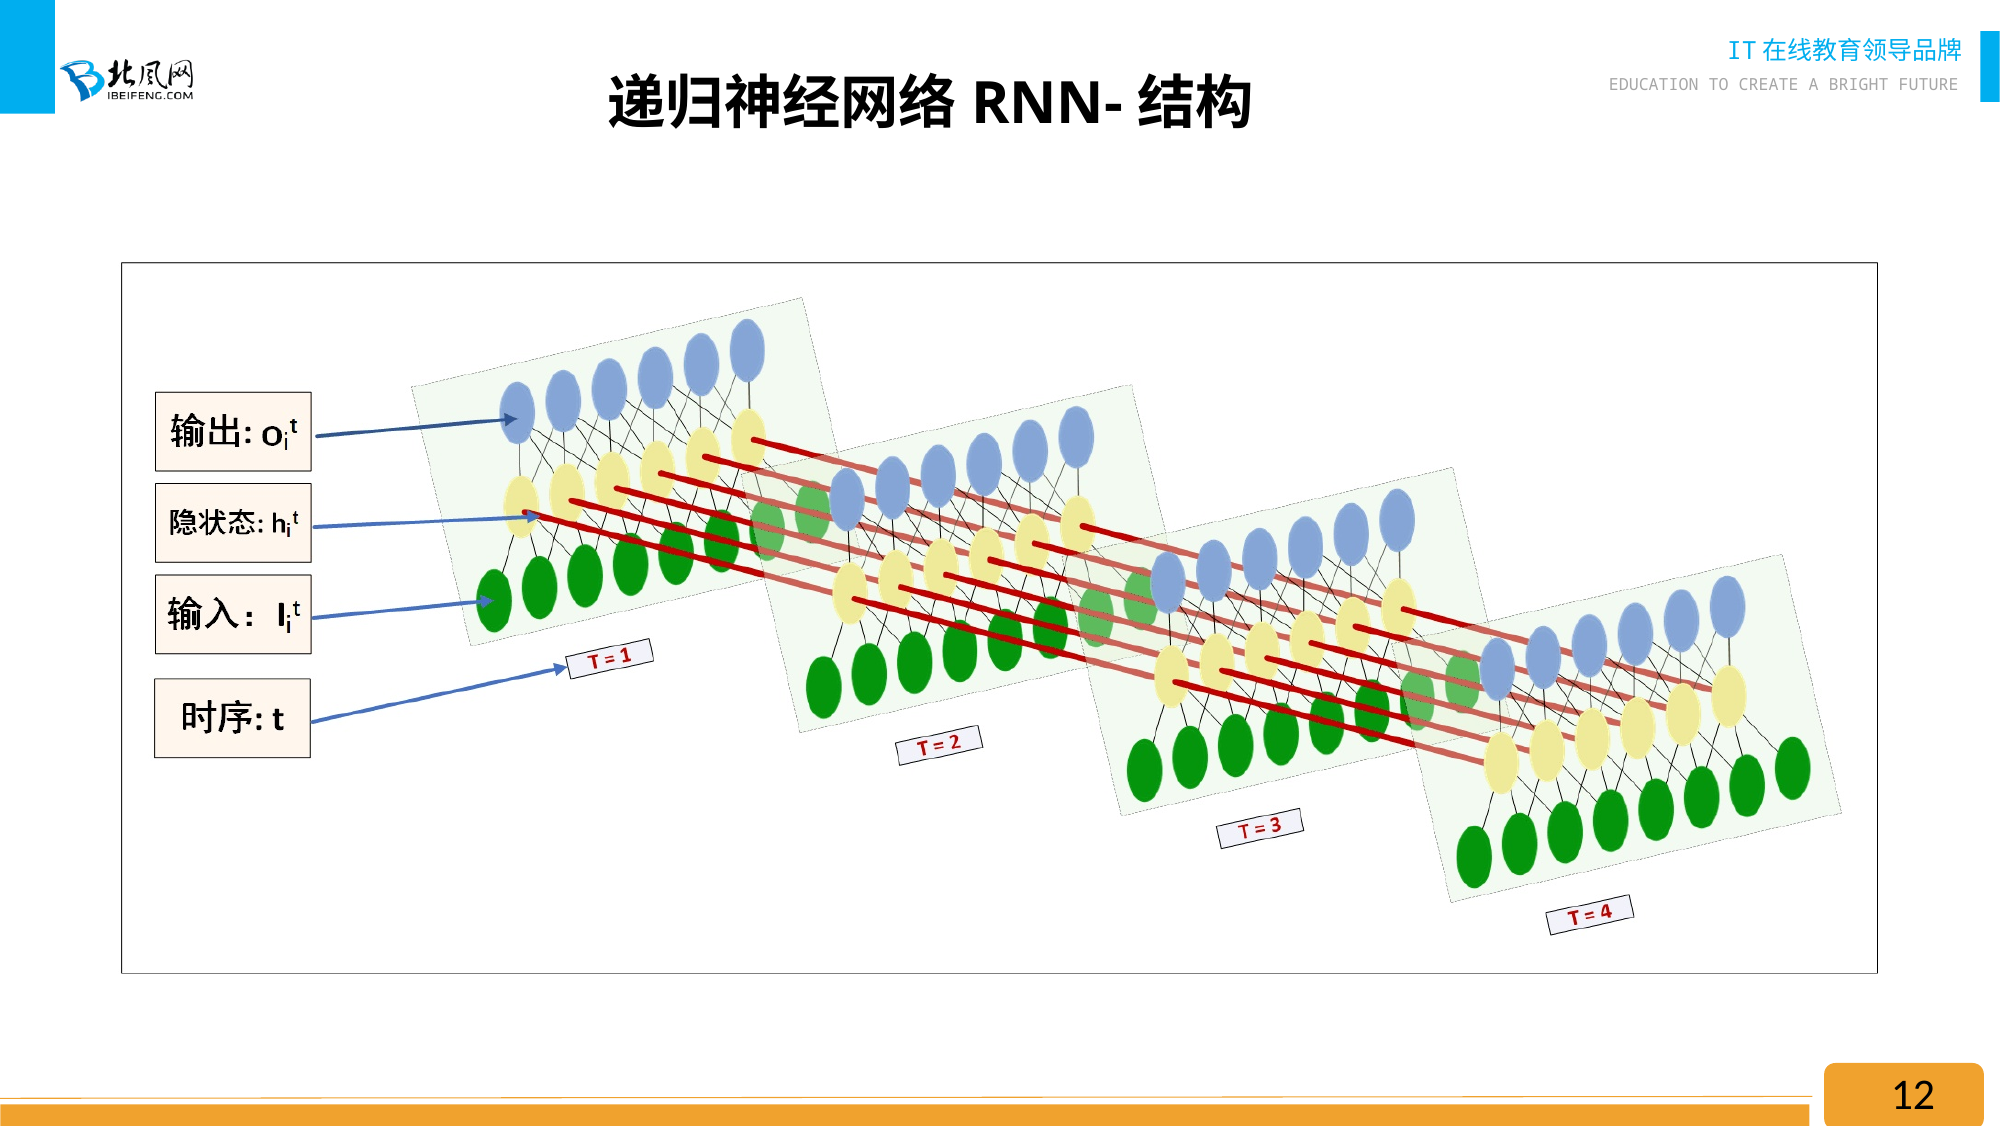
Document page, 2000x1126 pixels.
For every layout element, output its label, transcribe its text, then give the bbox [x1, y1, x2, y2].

picture [118, 261, 1880, 974]
picture [56, 54, 198, 103]
title 递归神经网络RNN-结构 [255, 42, 1606, 167]
